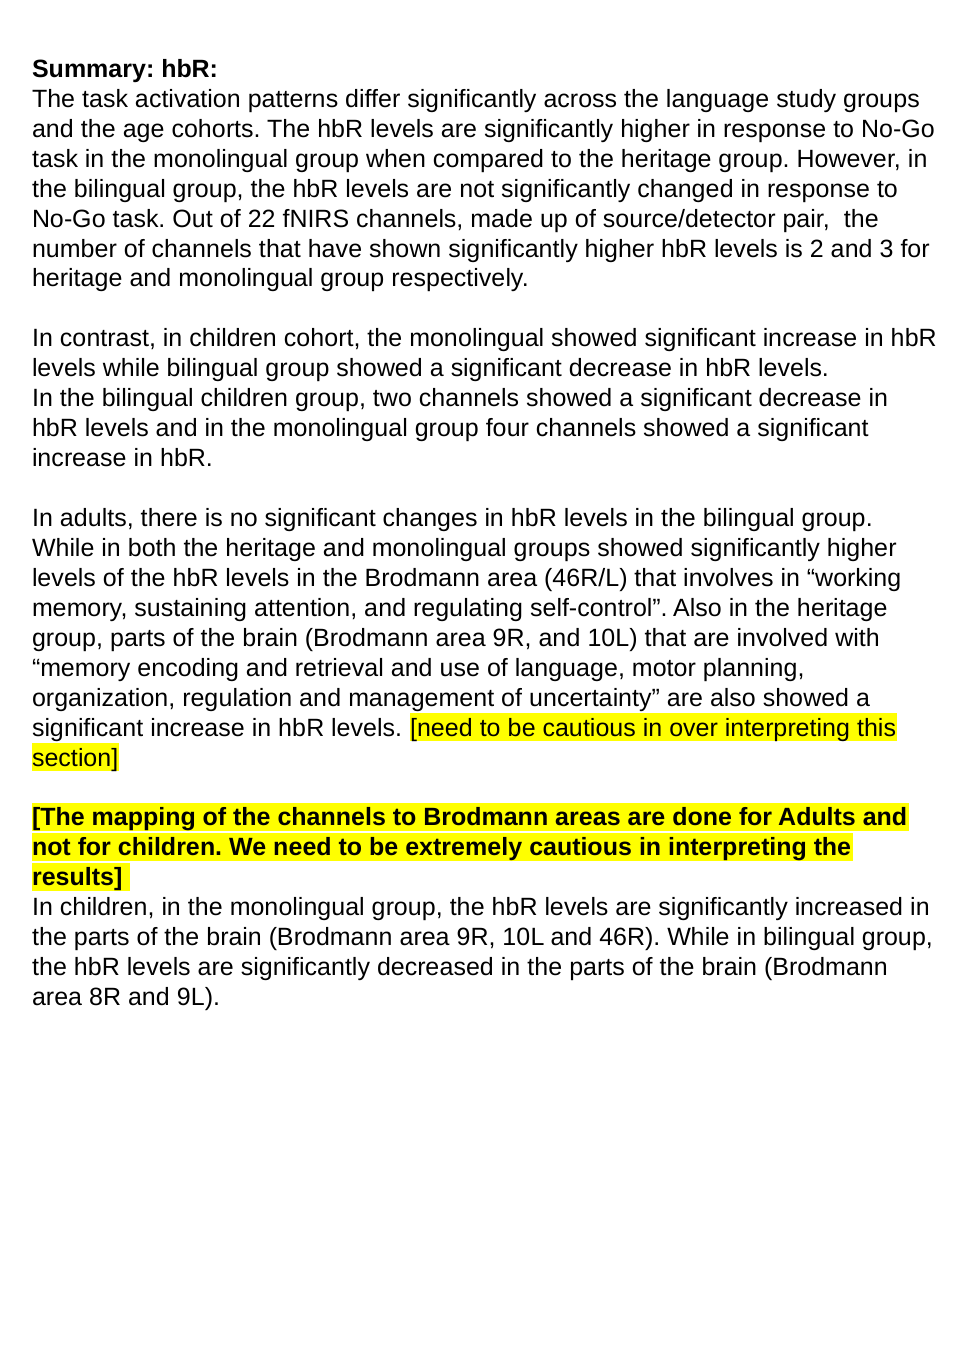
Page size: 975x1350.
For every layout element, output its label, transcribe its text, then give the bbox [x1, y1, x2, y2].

text_box Summary: hbR: The task activation patterns differ significantly across the language study groups and the age cohorts. The hbR levels are significantly higher in response to No-Go task in the monolingual group when compared to the heritage group. However, in the bilingual group, the hbR levels are not significantly changed in response to No-Go task. Out of 22 fNIRS channels, made up of source/detector pair, the number of channels that have shown significantly higher hbR levels is 2 and 3 for heritage and monolingual group respectively. In contrast, in children cohort, the monolingual showed significant increase in hbR levels while bilingual group showed a significant decrease in hbR levels. In the bilingual children group, two channels showed a significant decrease in hbR levels and in the monolingual group four channels showed a significant increase in hbR. In adults, there is no significant changes in hbR levels in the bilingual group. While in both the heritage and monolingual groups showed significantly higher levels of the hbR levels in the Brodmann area (46R/L) that involves in “working memory, sustaining attention, and regulating self-control”. Also in the heritage group, parts of the brain (Brodmann area 9R, and 10L) that are involved with “memory encoding and retrieval and use of language, motor planning, organization, regulation and management of uncertainty” are also showed a significant increase in hbR levels. [need to be cautious in over interpreting this section] [The mapping of the channels to Brodmann areas are done for Adults and not for children. We need to be extremely cautious in interpreting the results] In children, in the monolingual group, the hbR levels are significantly increased in the parts of the brain (Brodmann area 9R, 10L and 46R). While in bilingual group, the hbR levels are significantly decreased in the parts of the brain (Brodmann area 8R and 9L). [17, 45, 956, 1078]
